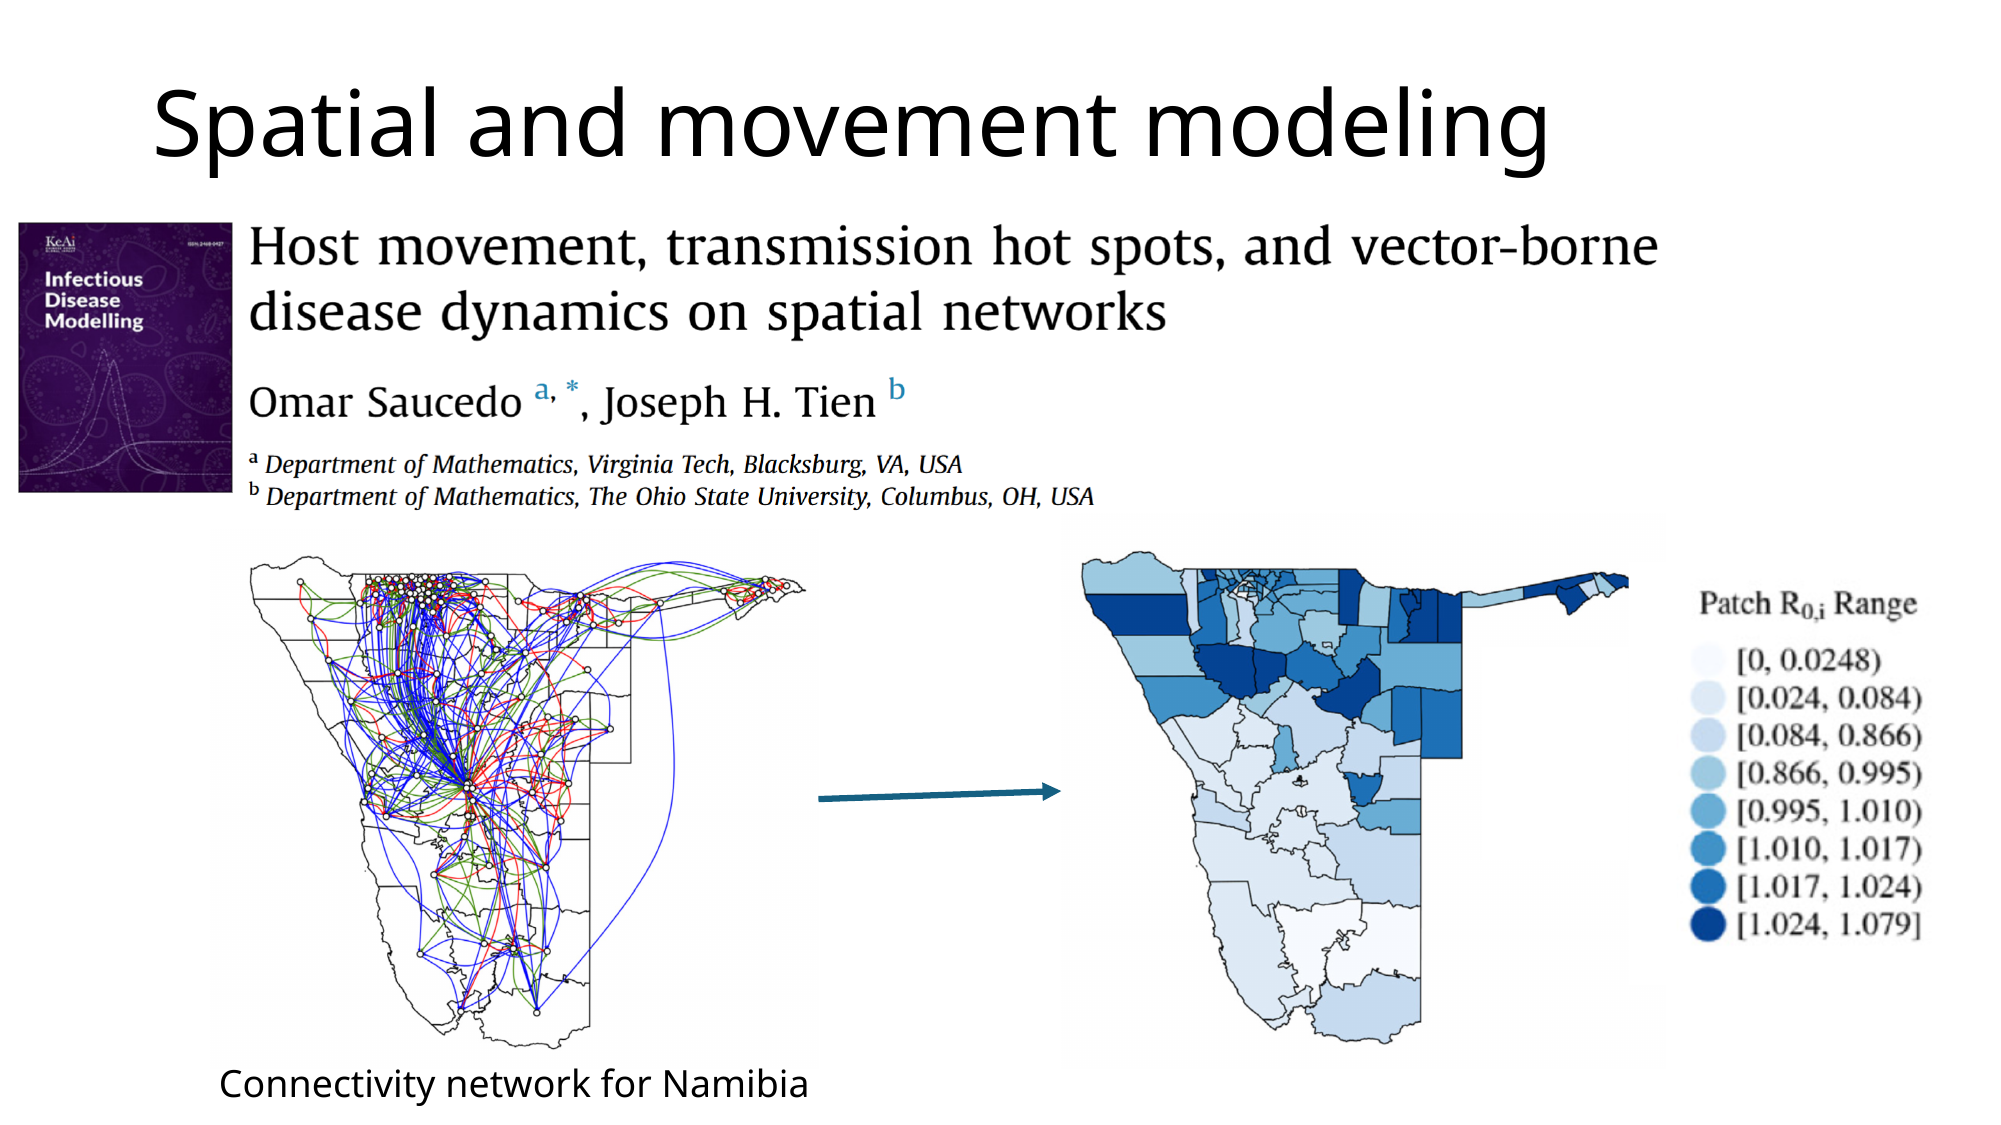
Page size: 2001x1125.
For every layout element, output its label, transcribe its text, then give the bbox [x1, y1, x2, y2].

title Spatial and movement modeling [137, 59, 1863, 195]
picture [0, 193, 1949, 1070]
text_box Connectivity network for Namibia [204, 1052, 826, 1113]
